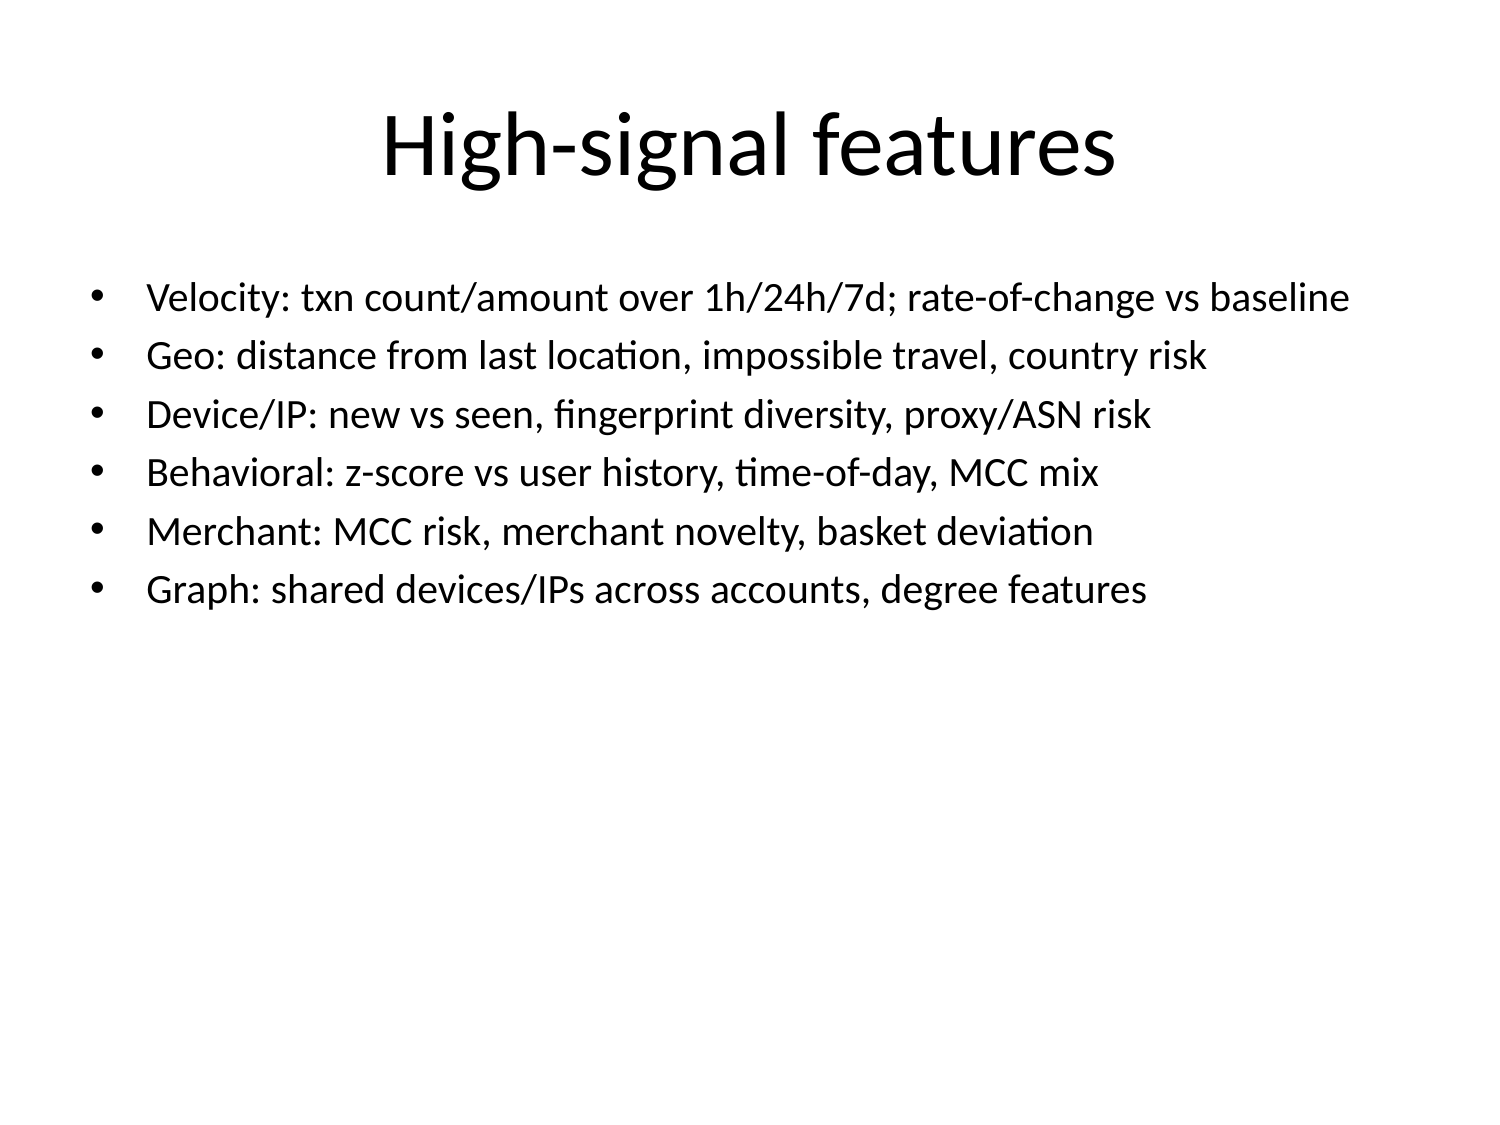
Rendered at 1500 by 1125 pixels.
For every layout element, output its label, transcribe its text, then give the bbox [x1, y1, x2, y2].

title High-signal features [75, 45, 1425, 233]
list Velocity: txn count/amount over 1h/24h/7d; rate-of-change vs baseline Geo: distance from last location, impossible travel, country risk Device/IP: new vs seen, fingerprint diversity, proxy/ASN risk Behavioral: z-score vs user history, time-of-day, MCC mix Merchant: MCC risk, merchant novelty, basket deviation Graph: shared devices/IPs across accounts, degree features [75, 262, 1425, 1005]
